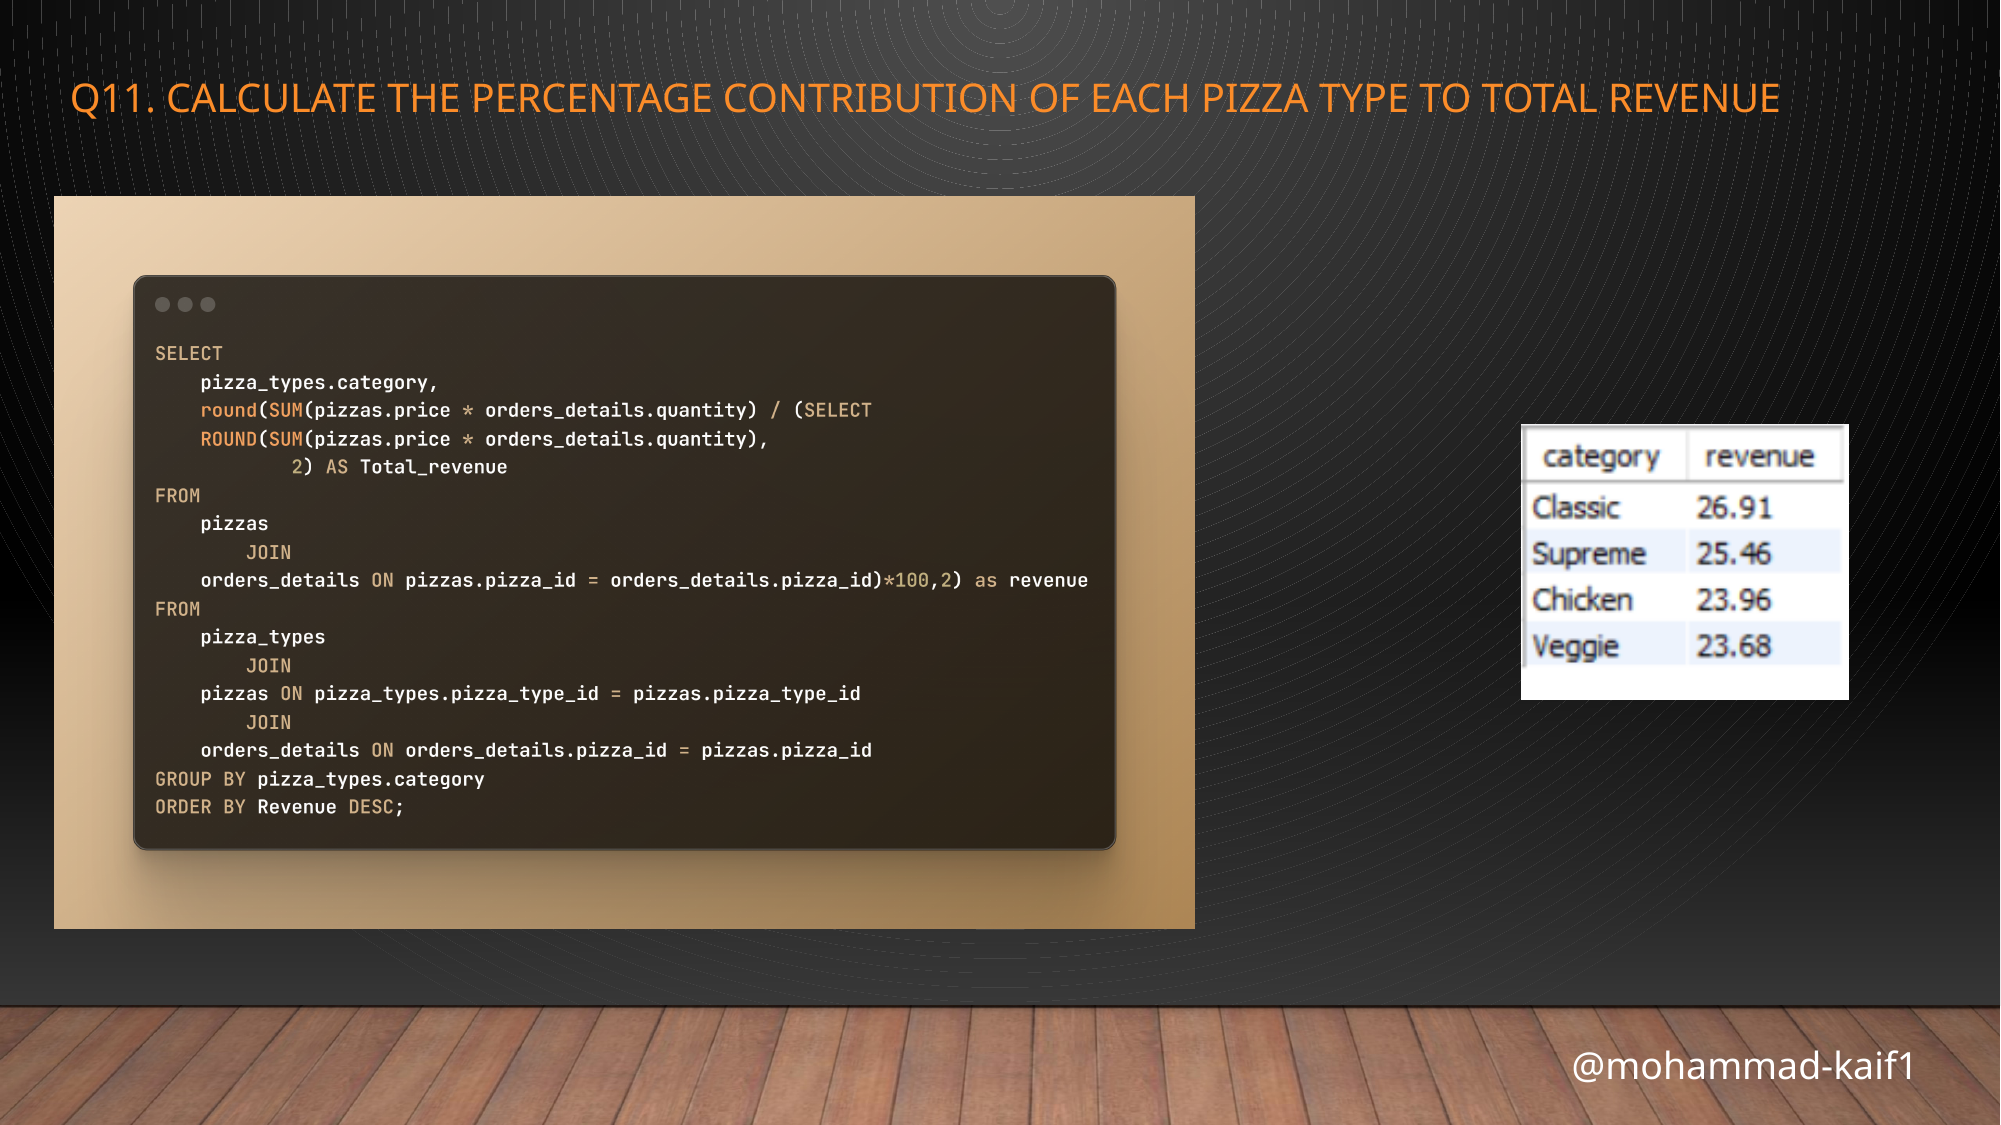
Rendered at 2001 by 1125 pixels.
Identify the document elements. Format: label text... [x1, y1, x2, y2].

title Q11. Calculate the percentage contribution of each pizza type to total revenue [54, 29, 1818, 129]
picture [0, 1005, 2000, 1125]
text_box @mohammad-kaif1 [1556, 1034, 1960, 1095]
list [1521, 424, 1849, 701]
picture [54, 196, 1195, 929]
